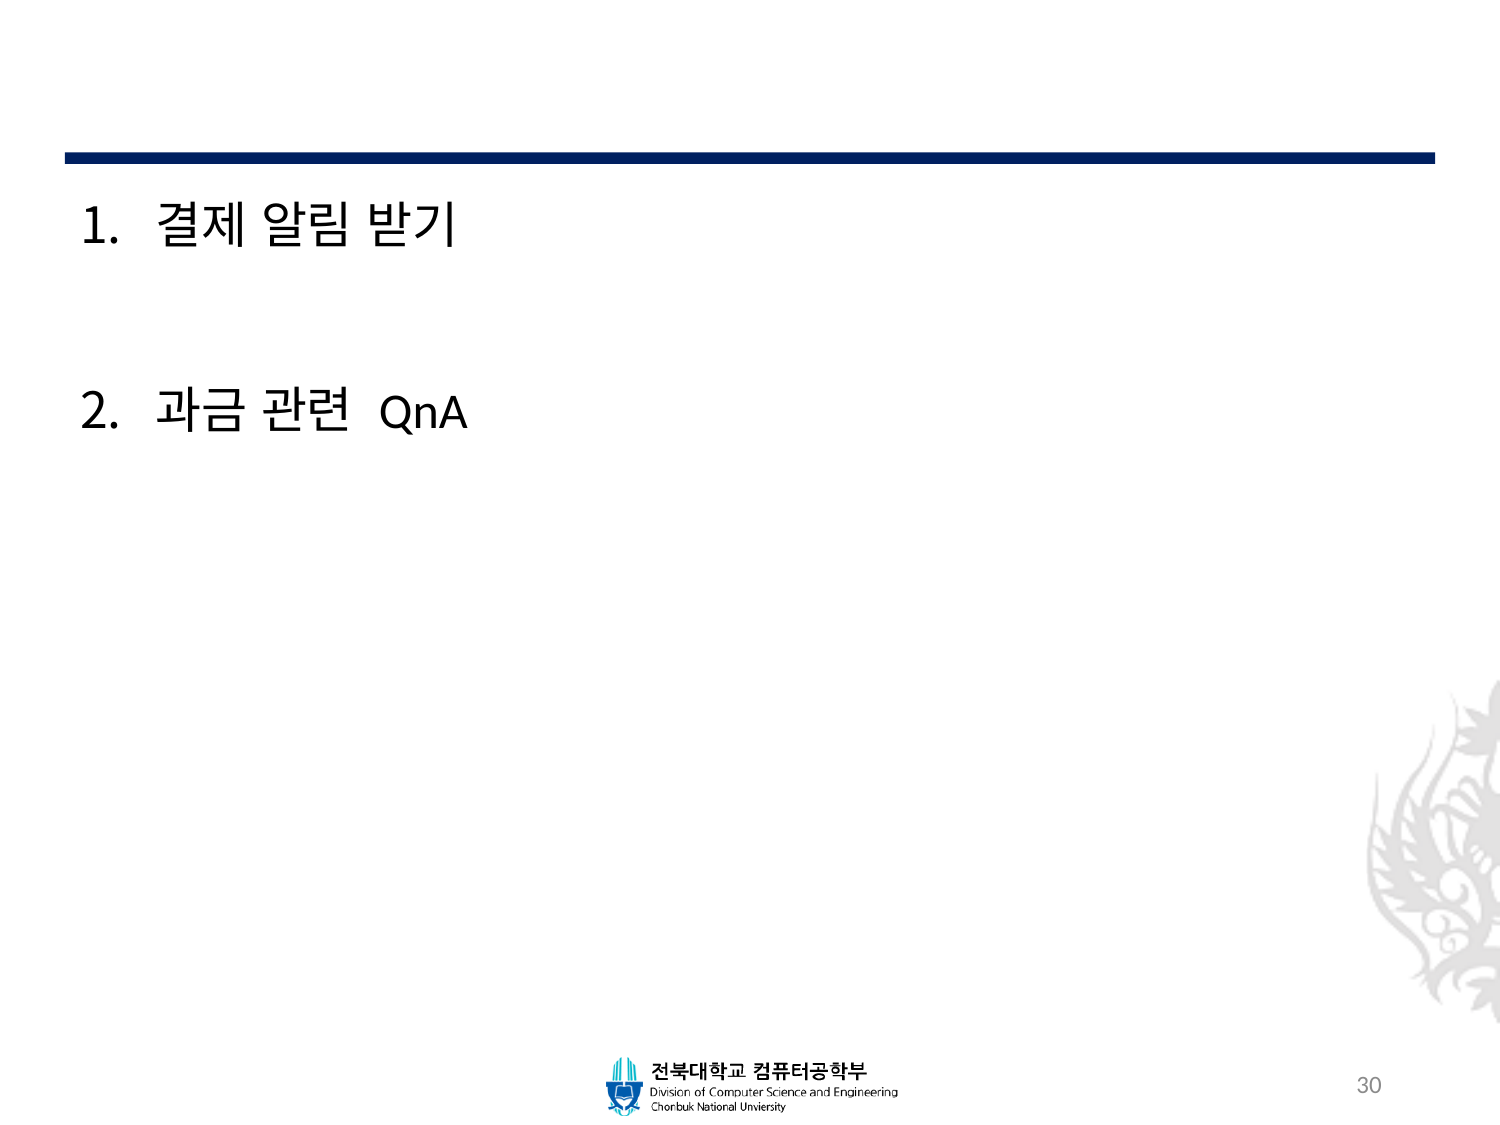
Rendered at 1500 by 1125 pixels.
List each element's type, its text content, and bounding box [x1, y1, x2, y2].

slide_number 30 [1059, 1057, 1397, 1111]
list 결제 알림 받기 과금 관련 QnA [64, 173, 1436, 1039]
picture [600, 1057, 900, 1116]
